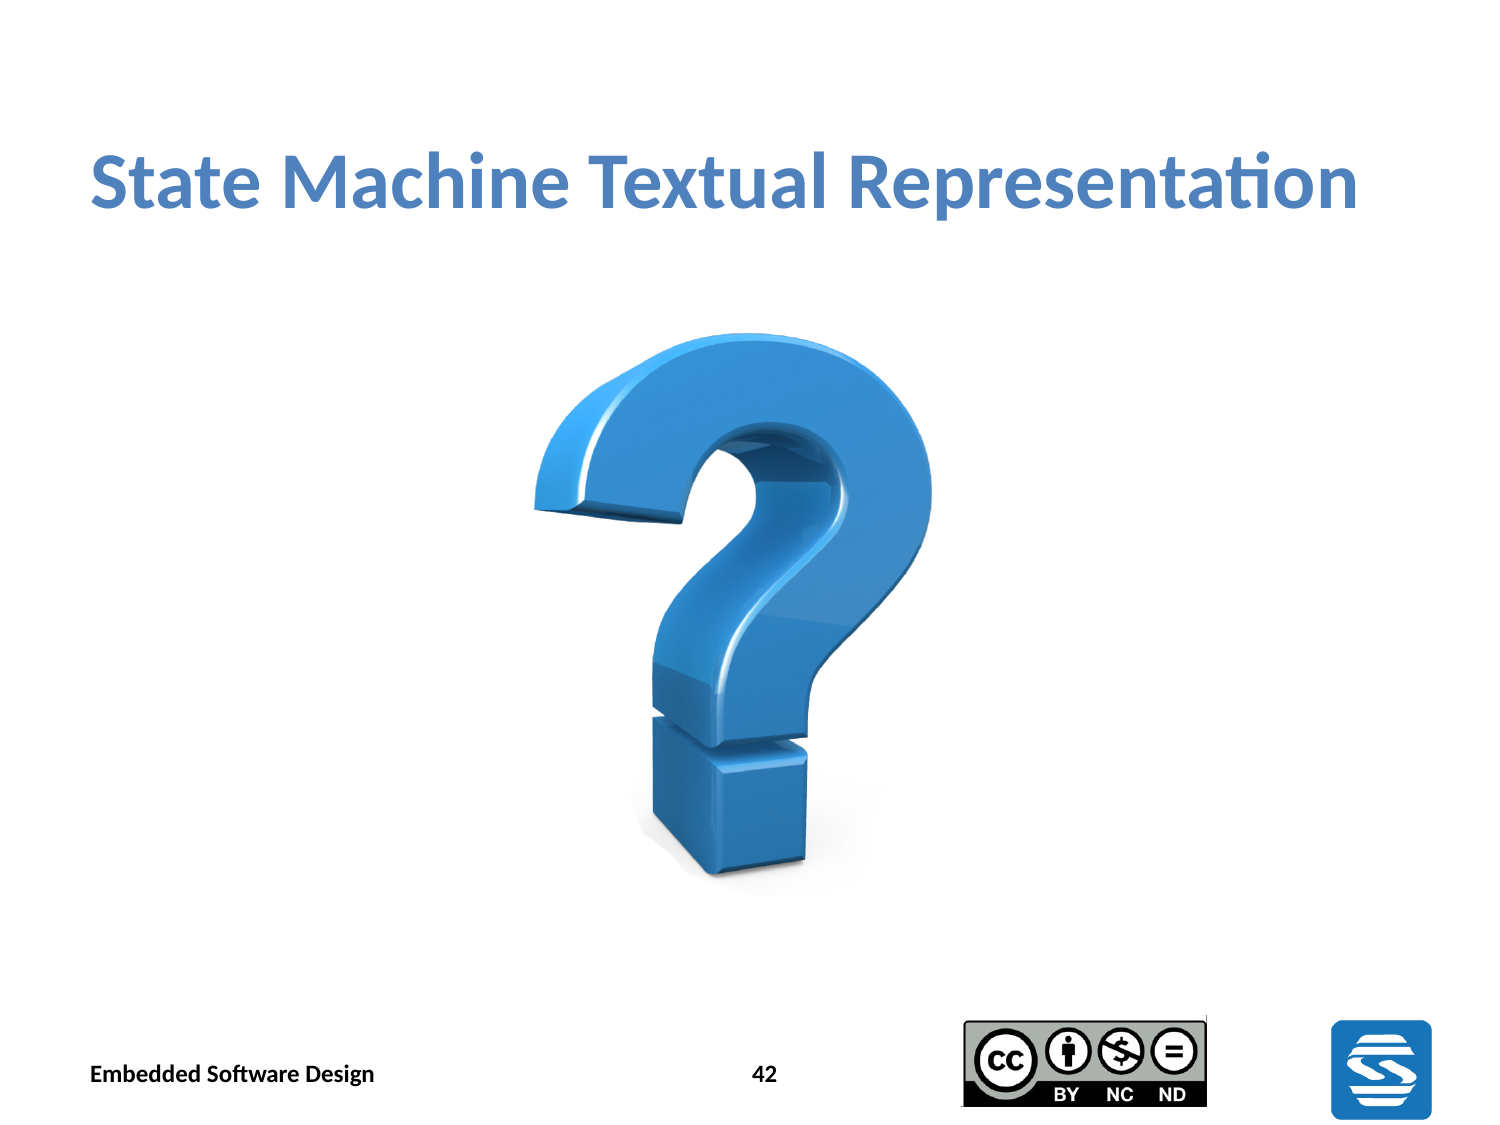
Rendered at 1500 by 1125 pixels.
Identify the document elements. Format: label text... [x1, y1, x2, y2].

picture [961, 1015, 1207, 1107]
title State Machine Textual Representation [75, 45, 1425, 233]
picture [340, 262, 1034, 955]
slide_number 42 [676, 1042, 854, 1103]
picture [1331, 1020, 1432, 1120]
footer Embedded Software Design [75, 1042, 607, 1103]
